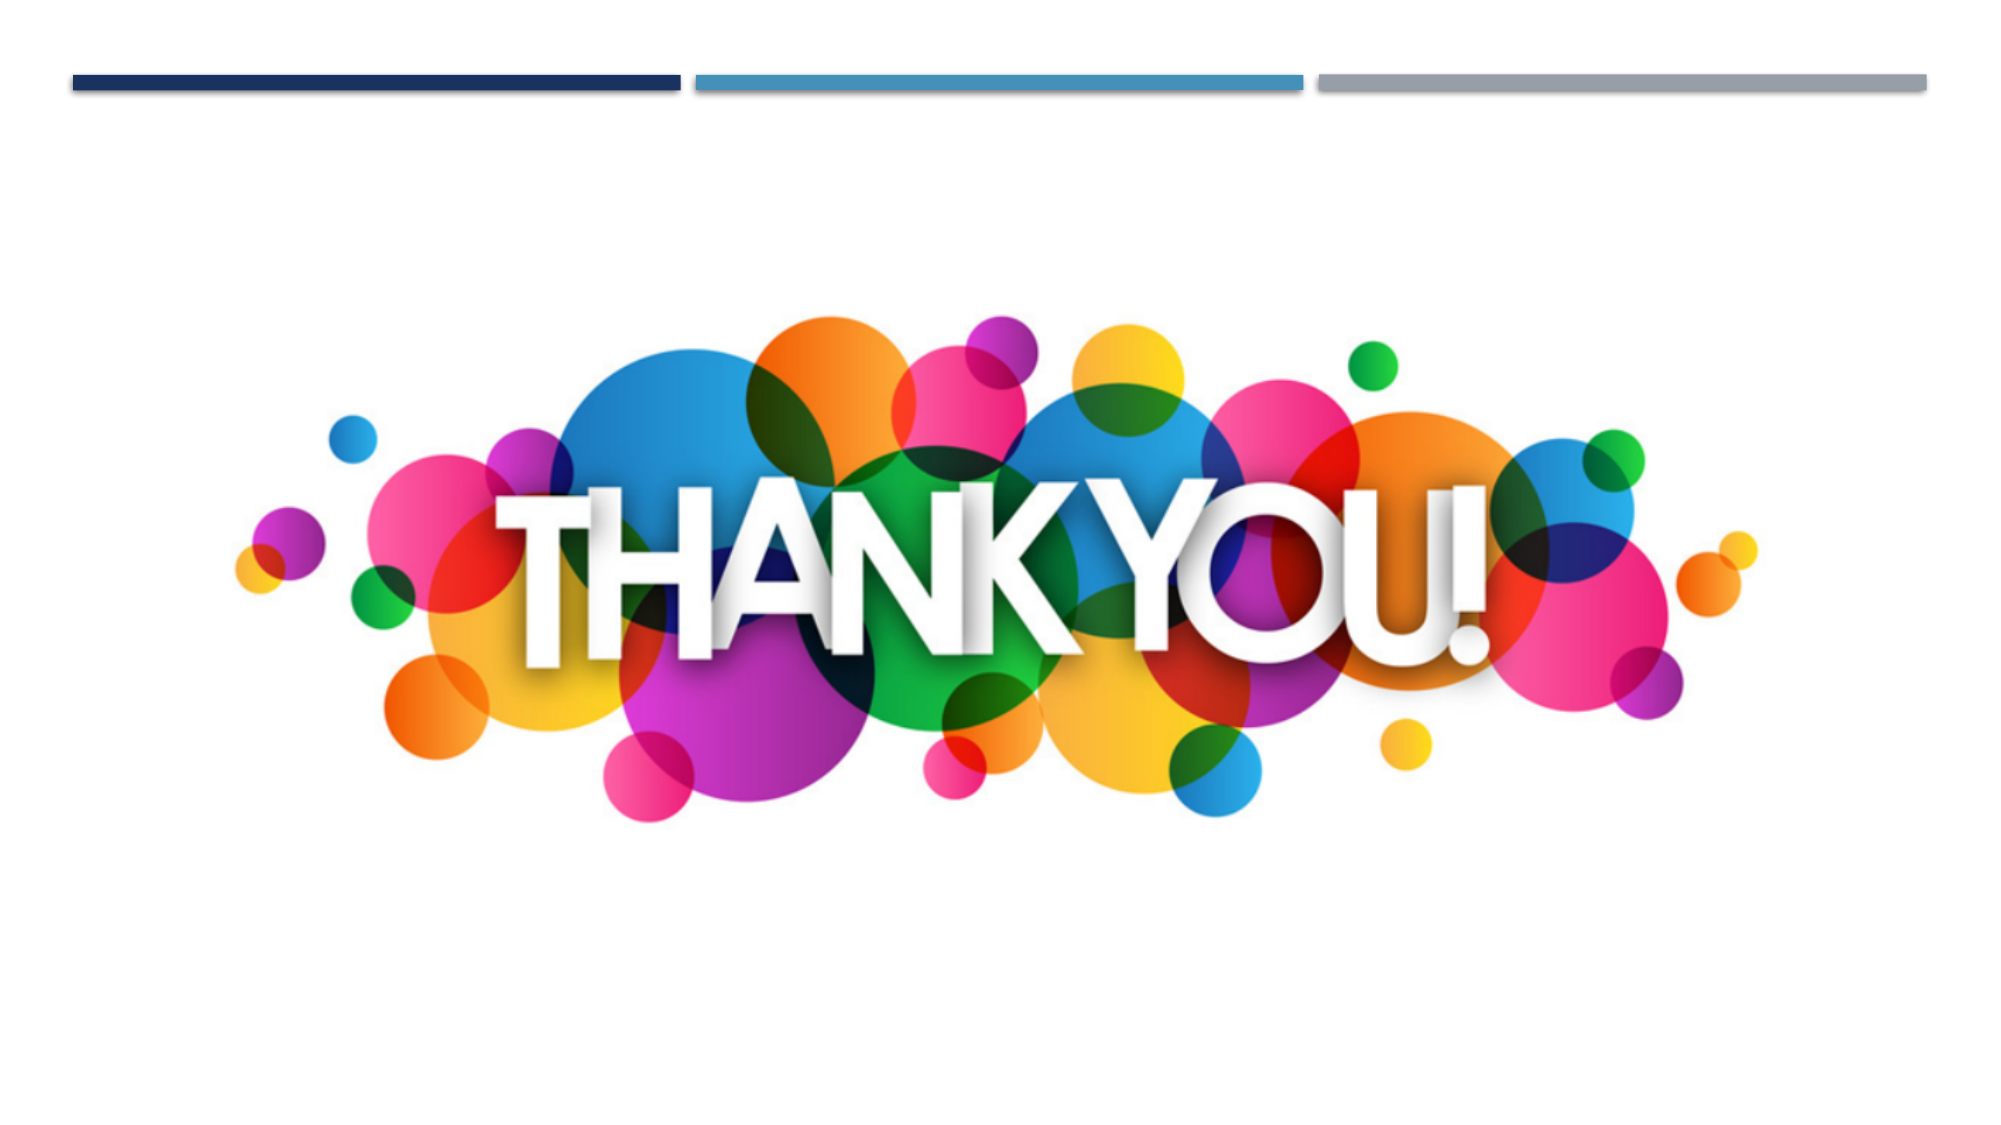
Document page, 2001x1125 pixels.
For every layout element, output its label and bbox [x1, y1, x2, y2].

picture [172, 217, 1828, 908]
